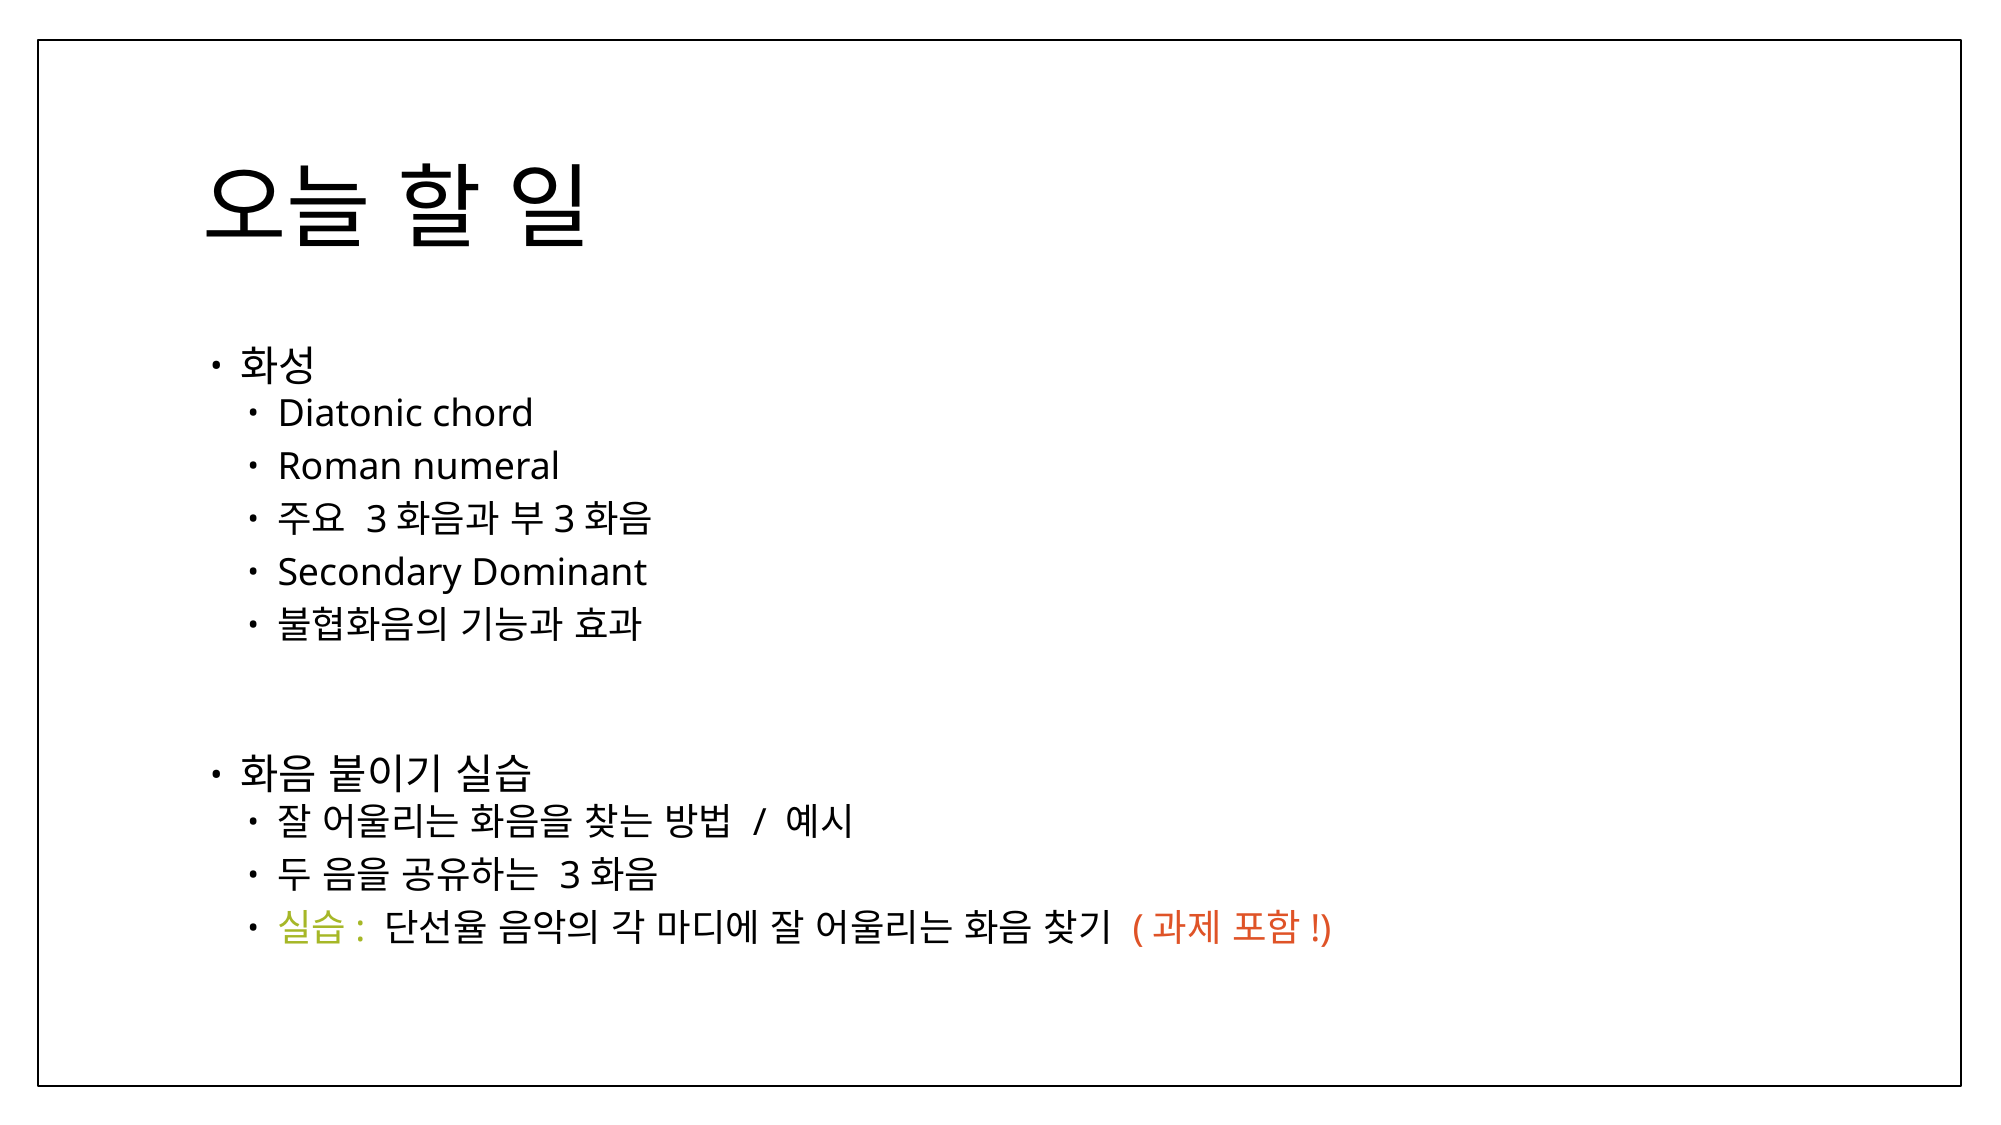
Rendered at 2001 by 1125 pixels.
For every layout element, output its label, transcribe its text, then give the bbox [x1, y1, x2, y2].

list 화성 Diatonic chord Roman numeral 주요 3화음과 부3화음 Secondary Dominant 불협화음의 기능과 효과 화음 붙이기 실습 잘 어울리는 화음을 찾는 방법 / 예시 두 음을 공유하는 3화음 실습: 단선율 음악의 각 마디에 잘 어울리는 화음 찾기 (과제 포함!) [187, 337, 1808, 1041]
title 오늘 할 일 [187, 99, 1808, 323]
